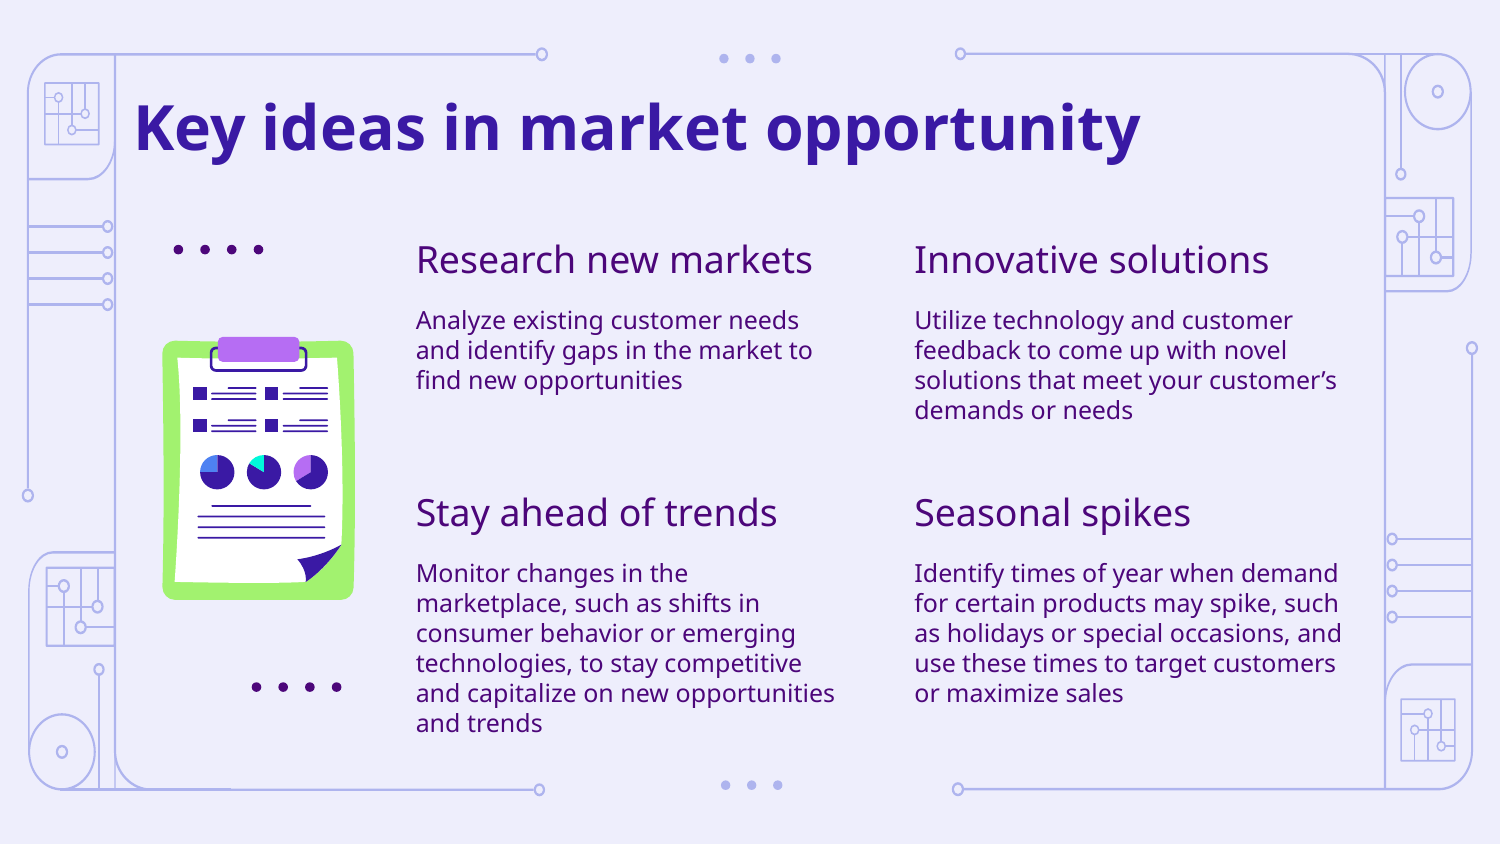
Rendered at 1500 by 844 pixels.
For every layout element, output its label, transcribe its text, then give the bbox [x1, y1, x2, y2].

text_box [251, 681, 342, 693]
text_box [173, 244, 264, 255]
subtitle Analyze existing customer needs and identify gaps in the market to find new opportunities [400, 297, 862, 447]
subtitle Stay ahead of trends [400, 476, 862, 542]
subtitle Seasonal spikes [899, 476, 1361, 550]
subtitle Utilize technology and customer feedback to come up with novel solutions that meet your customer’s demands or needs [899, 297, 1361, 447]
subtitle Monitor changes in the marketplace, such as shifts in consumer behavior or emerging technologies, to stay competitive and capitalize on new opportunities and trends [400, 542, 862, 722]
subtitle Identify times of year when demand for certain products may spike, such as holidays or special occasions, and use these times to target customers or maximize sales [899, 550, 1361, 722]
title Key ideas in market opportunity [118, 72, 1382, 167]
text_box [162, 336, 356, 601]
subtitle Research new markets [400, 223, 862, 297]
subtitle Innovative solutions [899, 223, 1361, 297]
